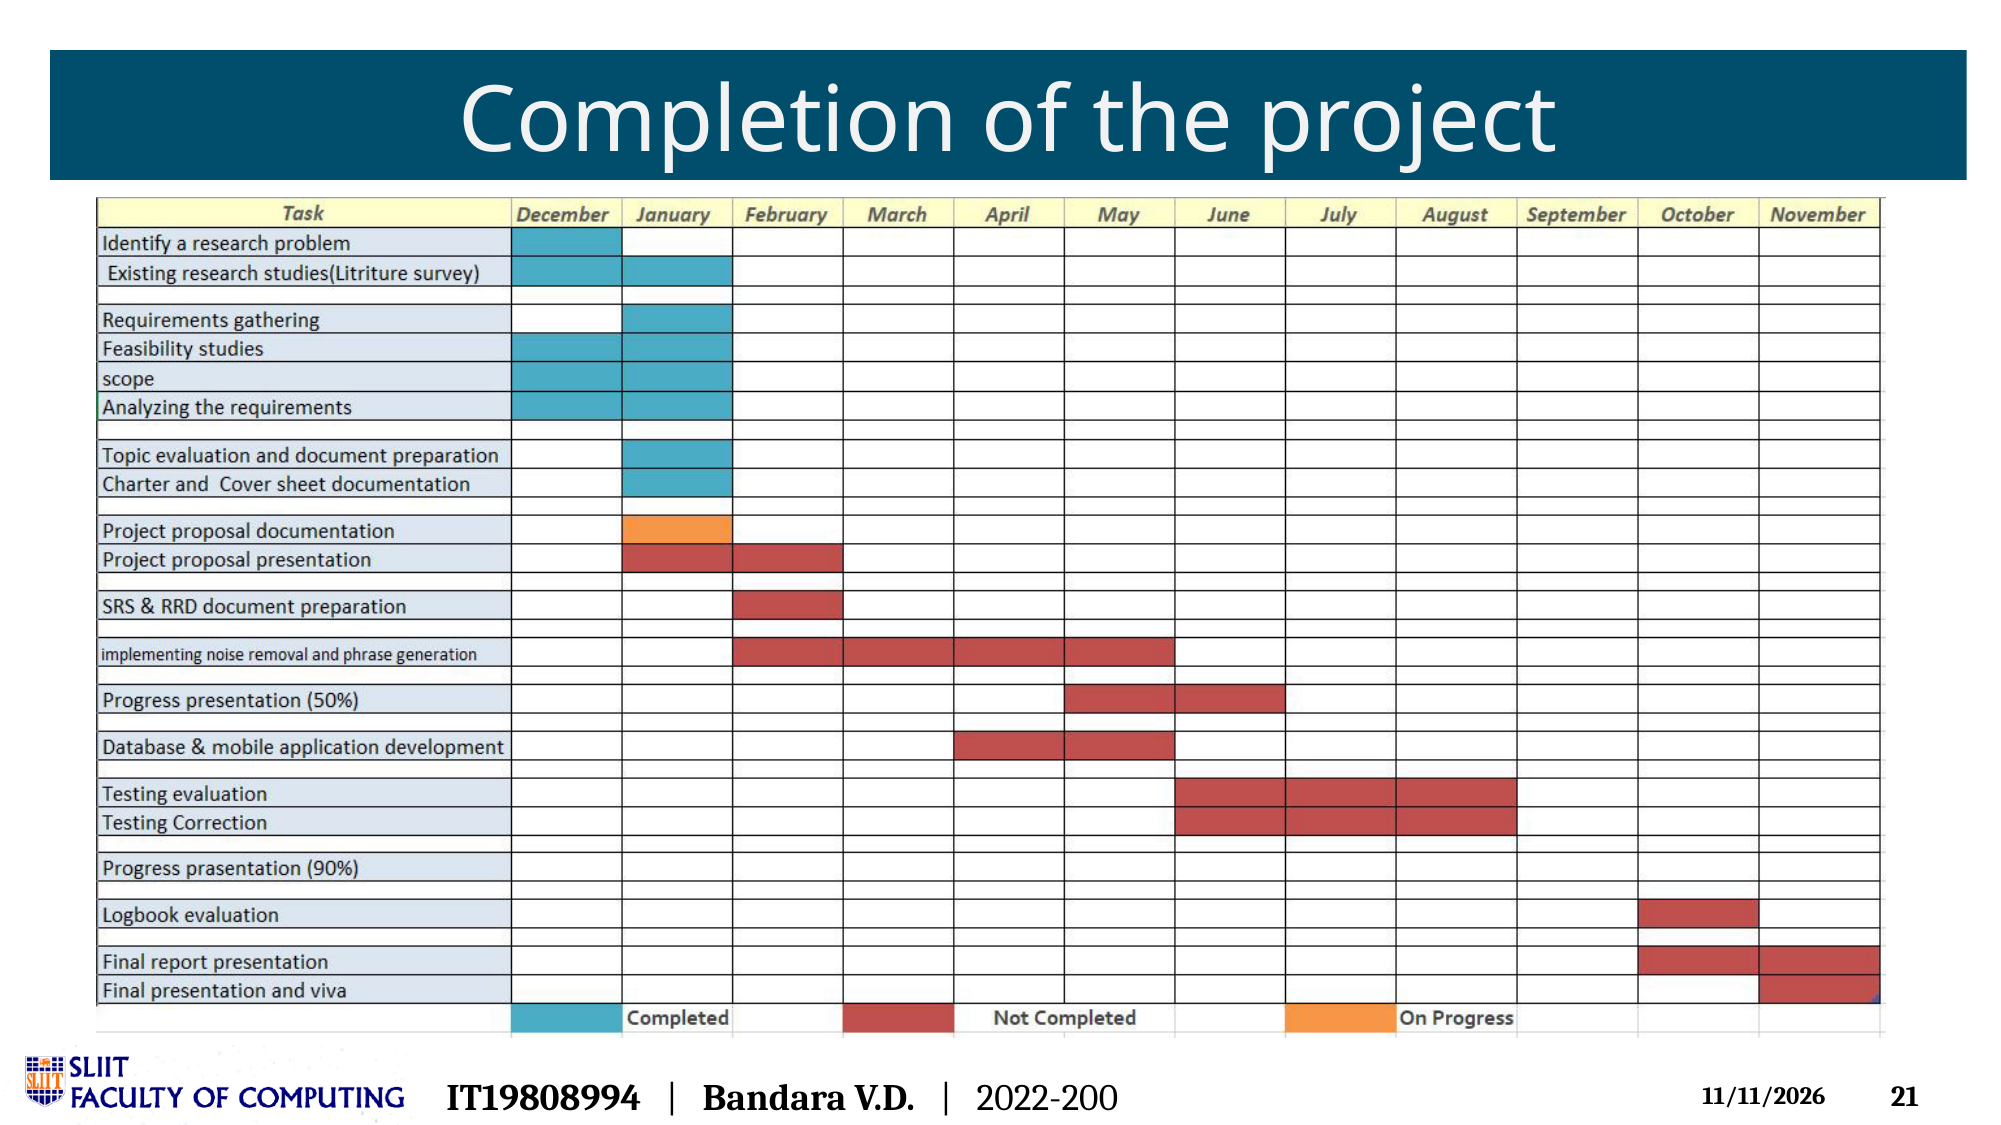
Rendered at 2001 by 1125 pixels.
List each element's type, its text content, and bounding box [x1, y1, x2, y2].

picture [96, 197, 1886, 1038]
picture [0, 1045, 413, 1125]
list [87, 187, 1967, 1038]
text_box IT19808994 | Bandara V.D. | 2022-200 [430, 1063, 1552, 1125]
title Completion of the project [50, 50, 1967, 180]
